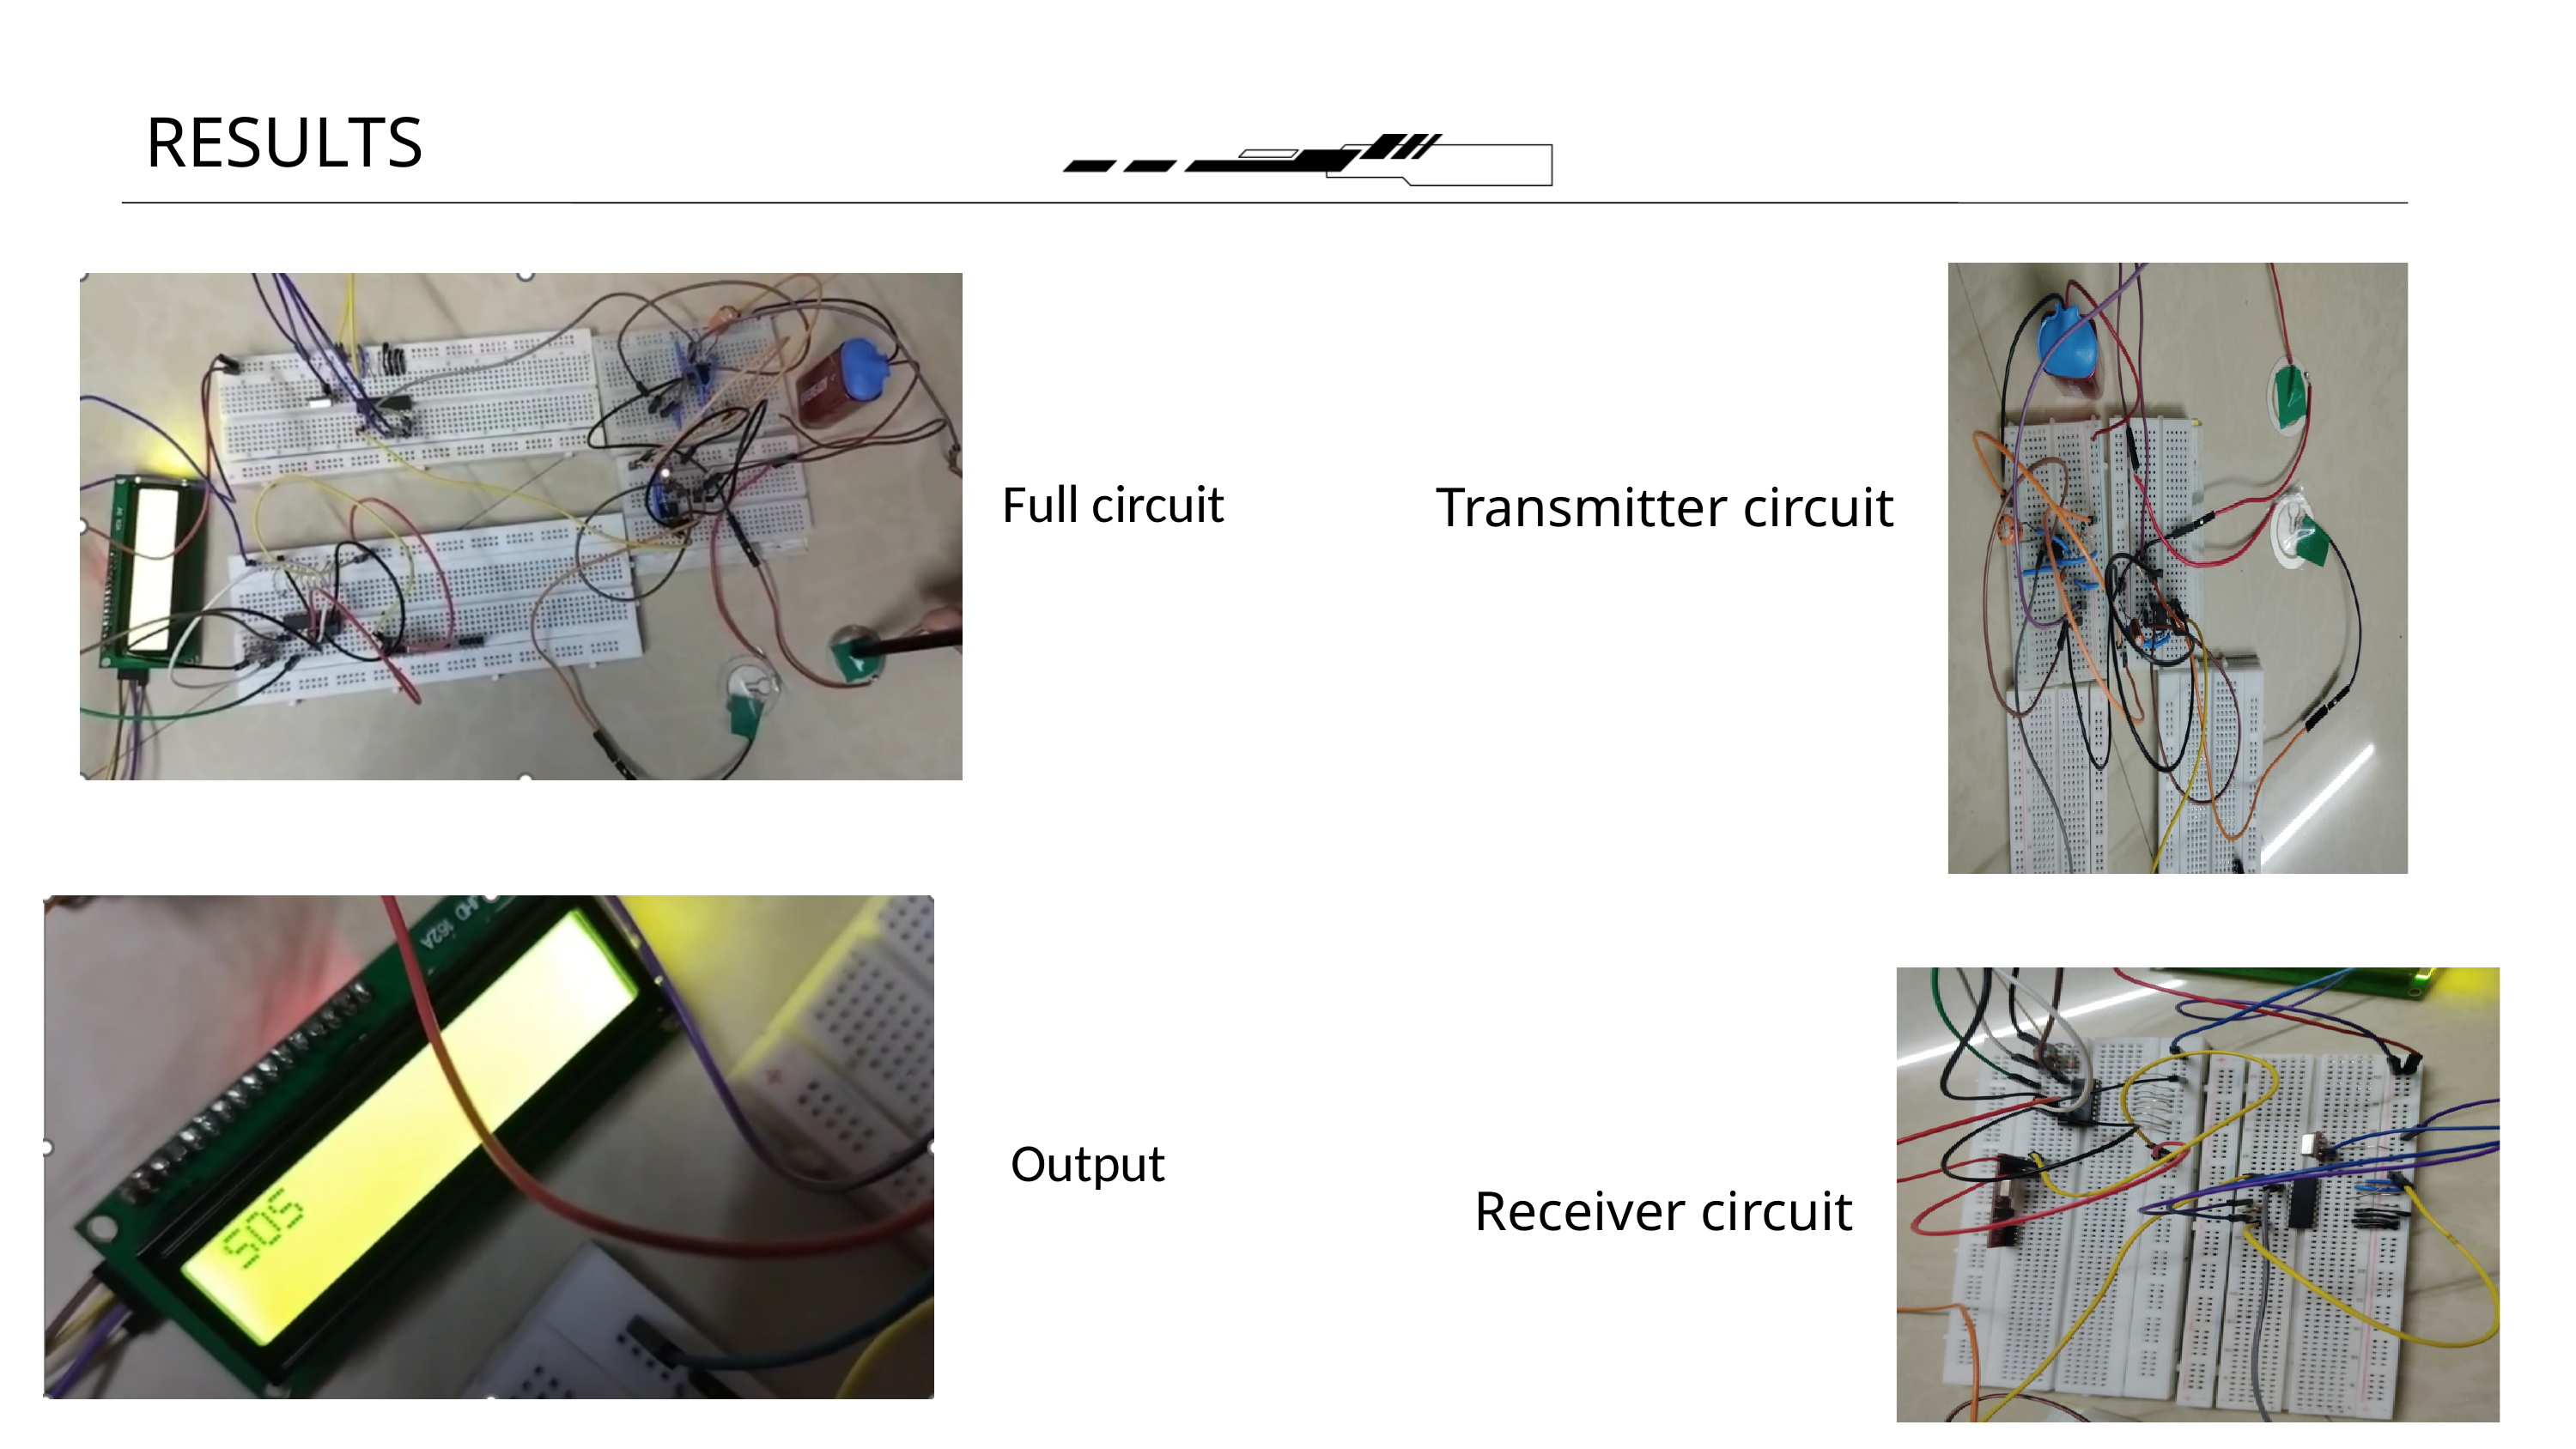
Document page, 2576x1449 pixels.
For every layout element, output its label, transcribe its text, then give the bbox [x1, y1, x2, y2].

text_box Output [998, 1121, 1352, 1198]
text_box [1060, 134, 1555, 186]
text_box [1947, 263, 2409, 874]
text_box Transmitter circuit [1430, 462, 1902, 538]
text_box Receiver circuit [1469, 1166, 1858, 1242]
text_box Full circuit [990, 462, 1280, 540]
text_box [1896, 967, 2500, 1422]
picture [42, 895, 934, 1399]
picture [80, 272, 963, 781]
text_box RESULTS [144, 118, 1061, 181]
